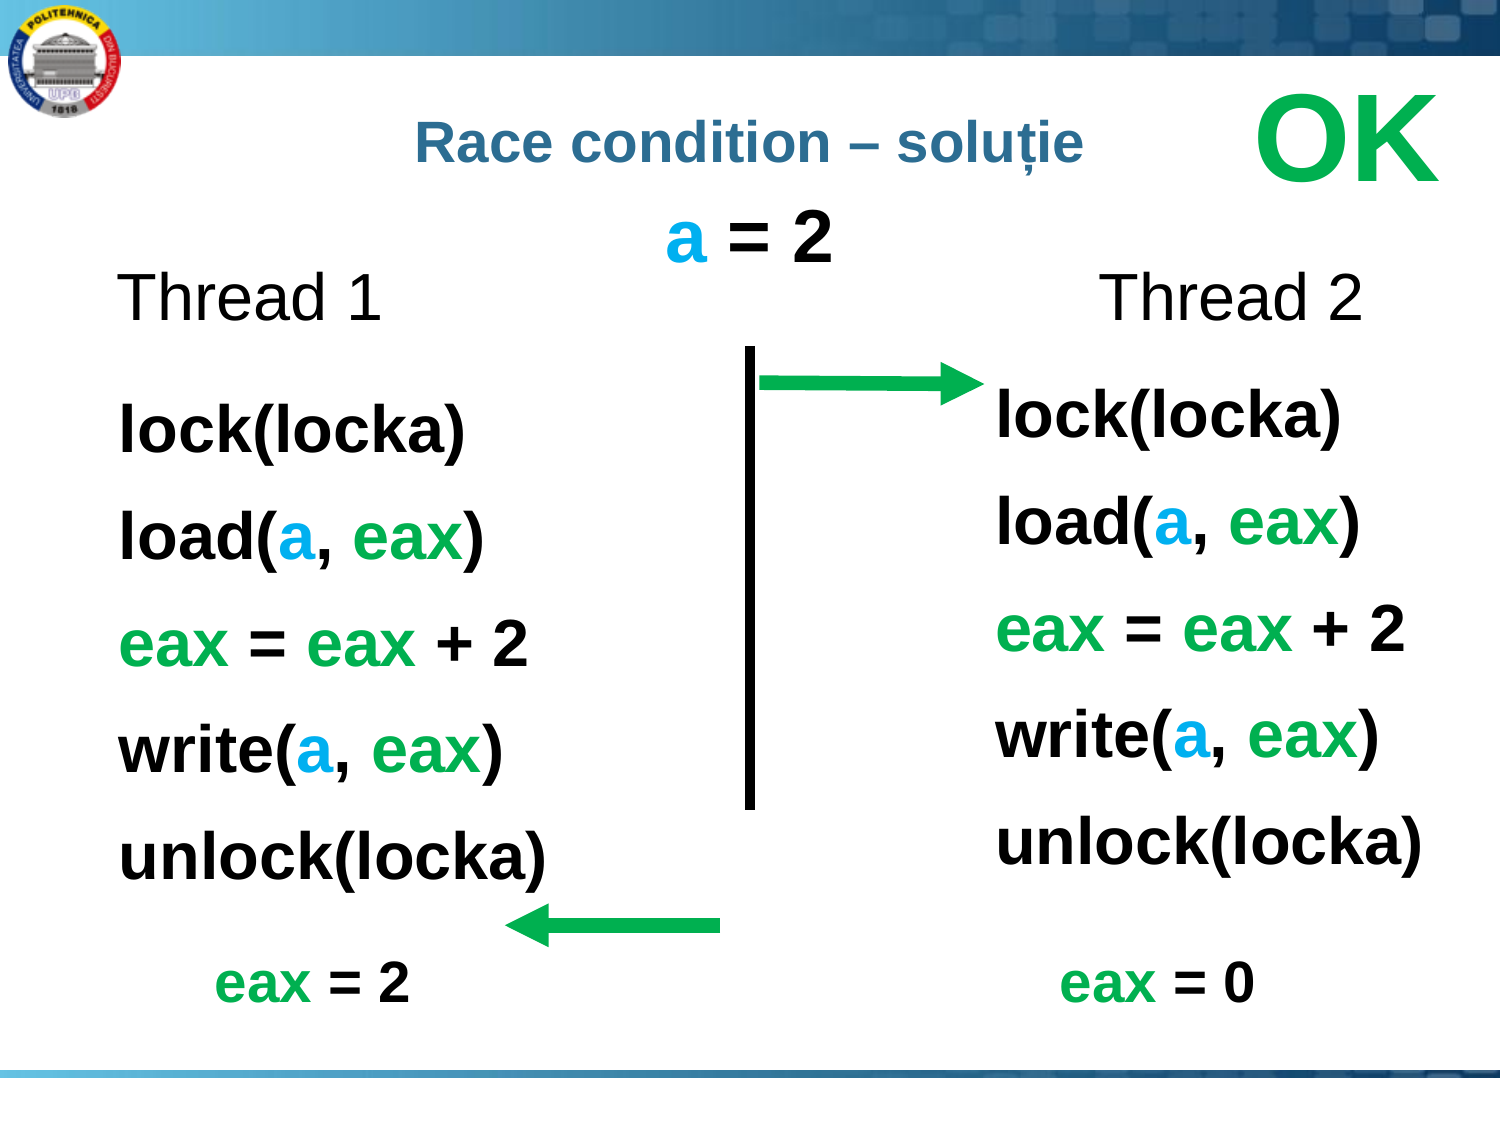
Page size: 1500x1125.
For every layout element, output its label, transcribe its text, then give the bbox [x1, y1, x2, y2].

list lock(locka) load(a, eax) eax = eax + 2 write(a, eax) unlock(locka) [118, 378, 597, 922]
text_box a = 2 [650, 180, 850, 286]
text_box lock(locka) load(a, eax) eax = eax + 2 write(a, eax) unlock(locka) [995, 363, 1473, 907]
text_box eax = 2 [199, 937, 516, 1022]
text_box Thread 1 [116, 246, 505, 346]
text_box Thread 2 [1098, 246, 1487, 346]
picture [0, 0, 1500, 118]
title Race condition – soluție [51, 102, 1238, 178]
text_box eax = 0 [1045, 937, 1361, 1022]
text_box OK [1238, 49, 1456, 215]
picture [0, 1070, 1500, 1078]
